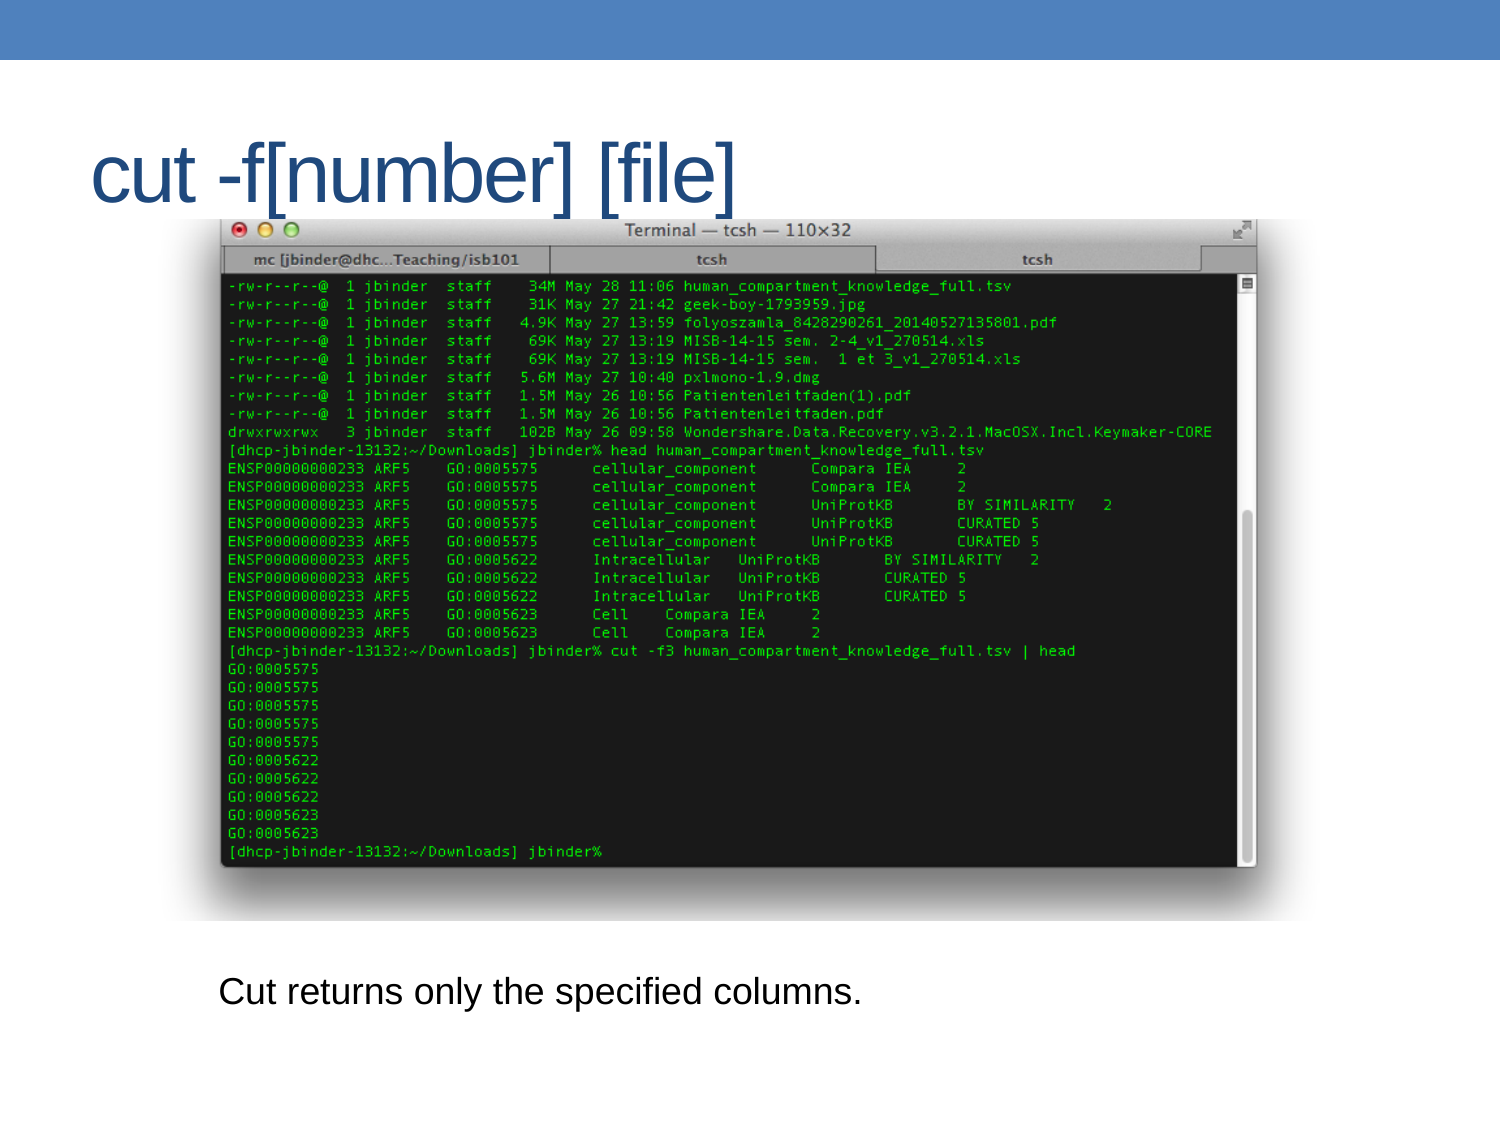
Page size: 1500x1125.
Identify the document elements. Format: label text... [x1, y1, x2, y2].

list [147, 219, 1331, 922]
text_box Cut returns only the specified columns. [218, 928, 1258, 1074]
title cut -f[number] [file] [75, 87, 1425, 250]
